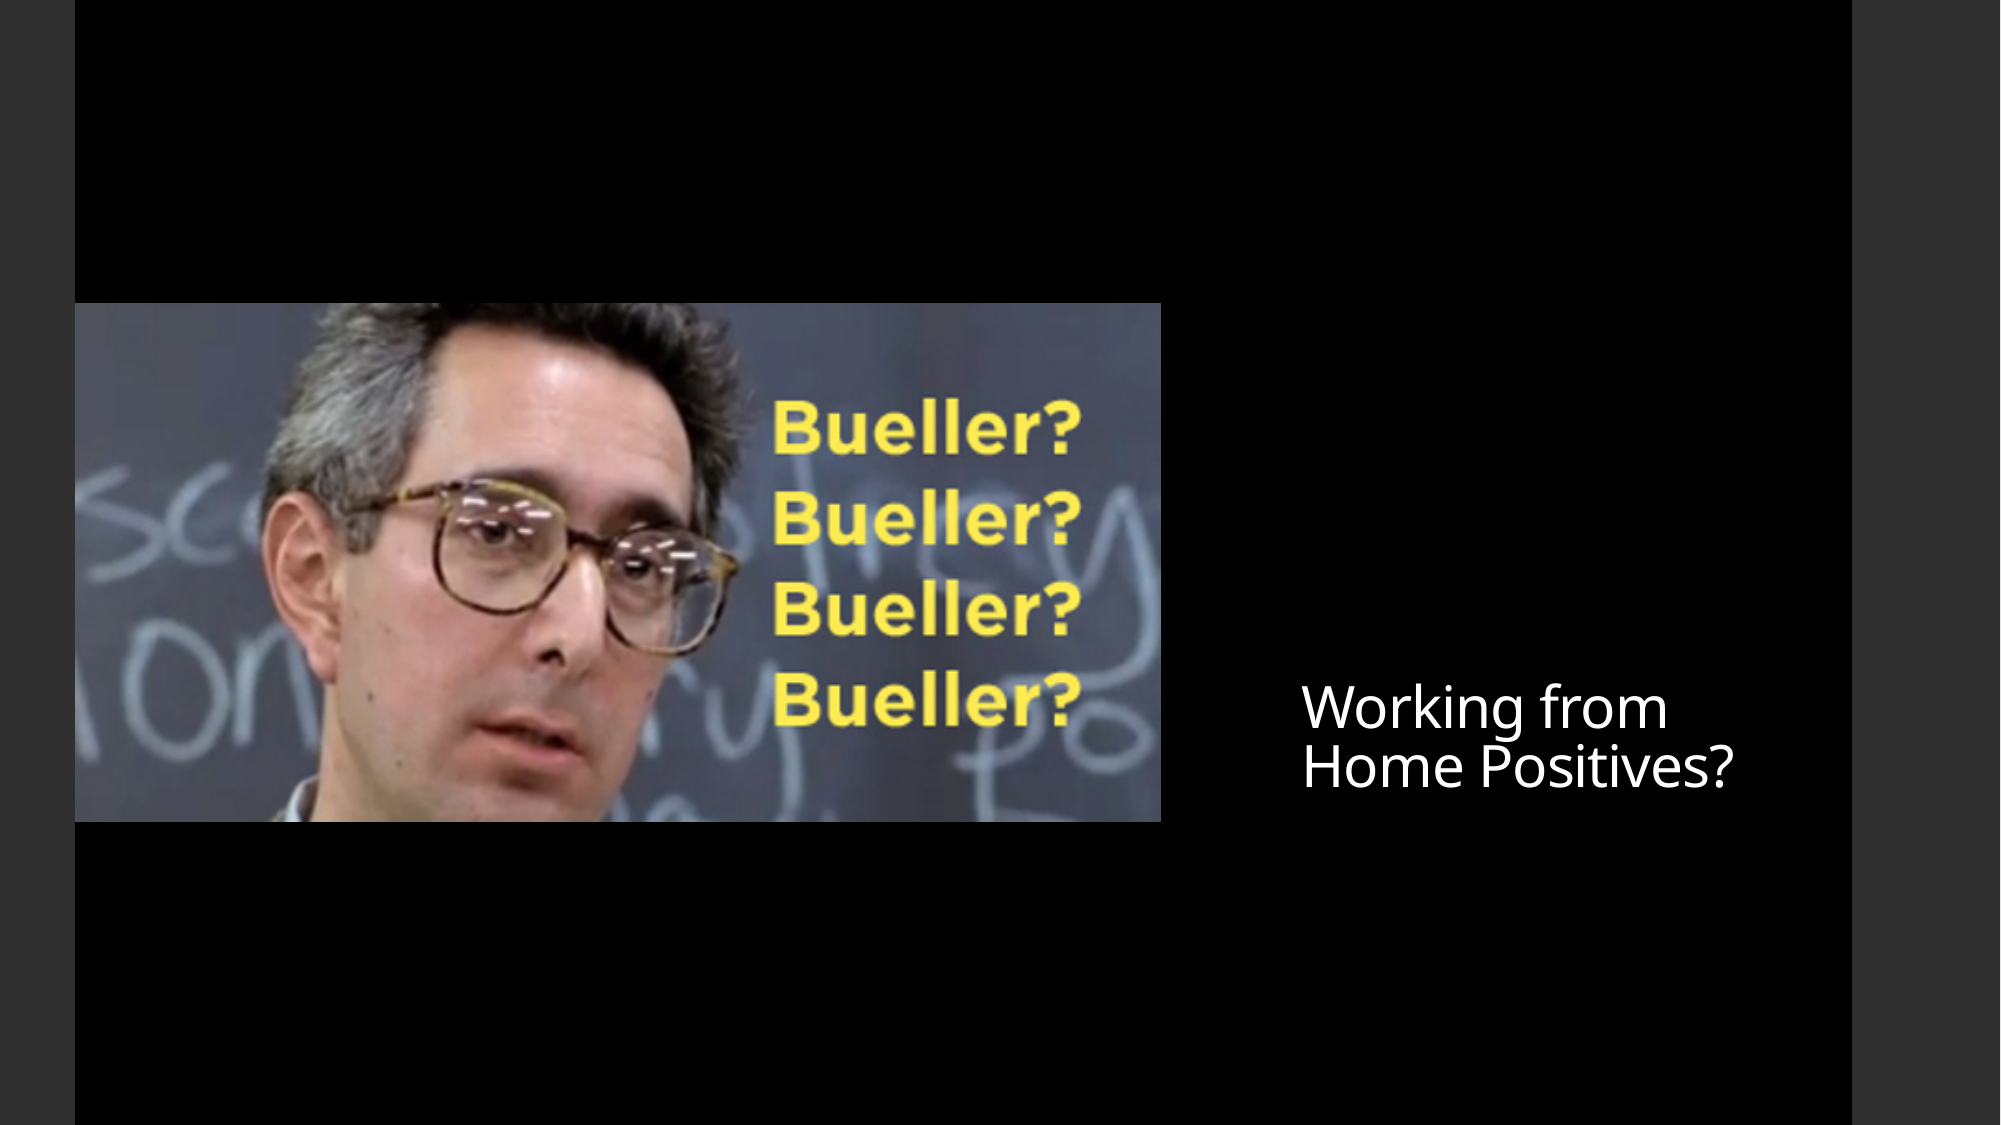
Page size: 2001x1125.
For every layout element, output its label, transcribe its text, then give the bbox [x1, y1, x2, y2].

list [74, 303, 1161, 822]
title Working from Home Positives? [1286, 550, 1755, 808]
text_box [1851, 0, 2000, 1125]
text_box [0, 0, 76, 1125]
